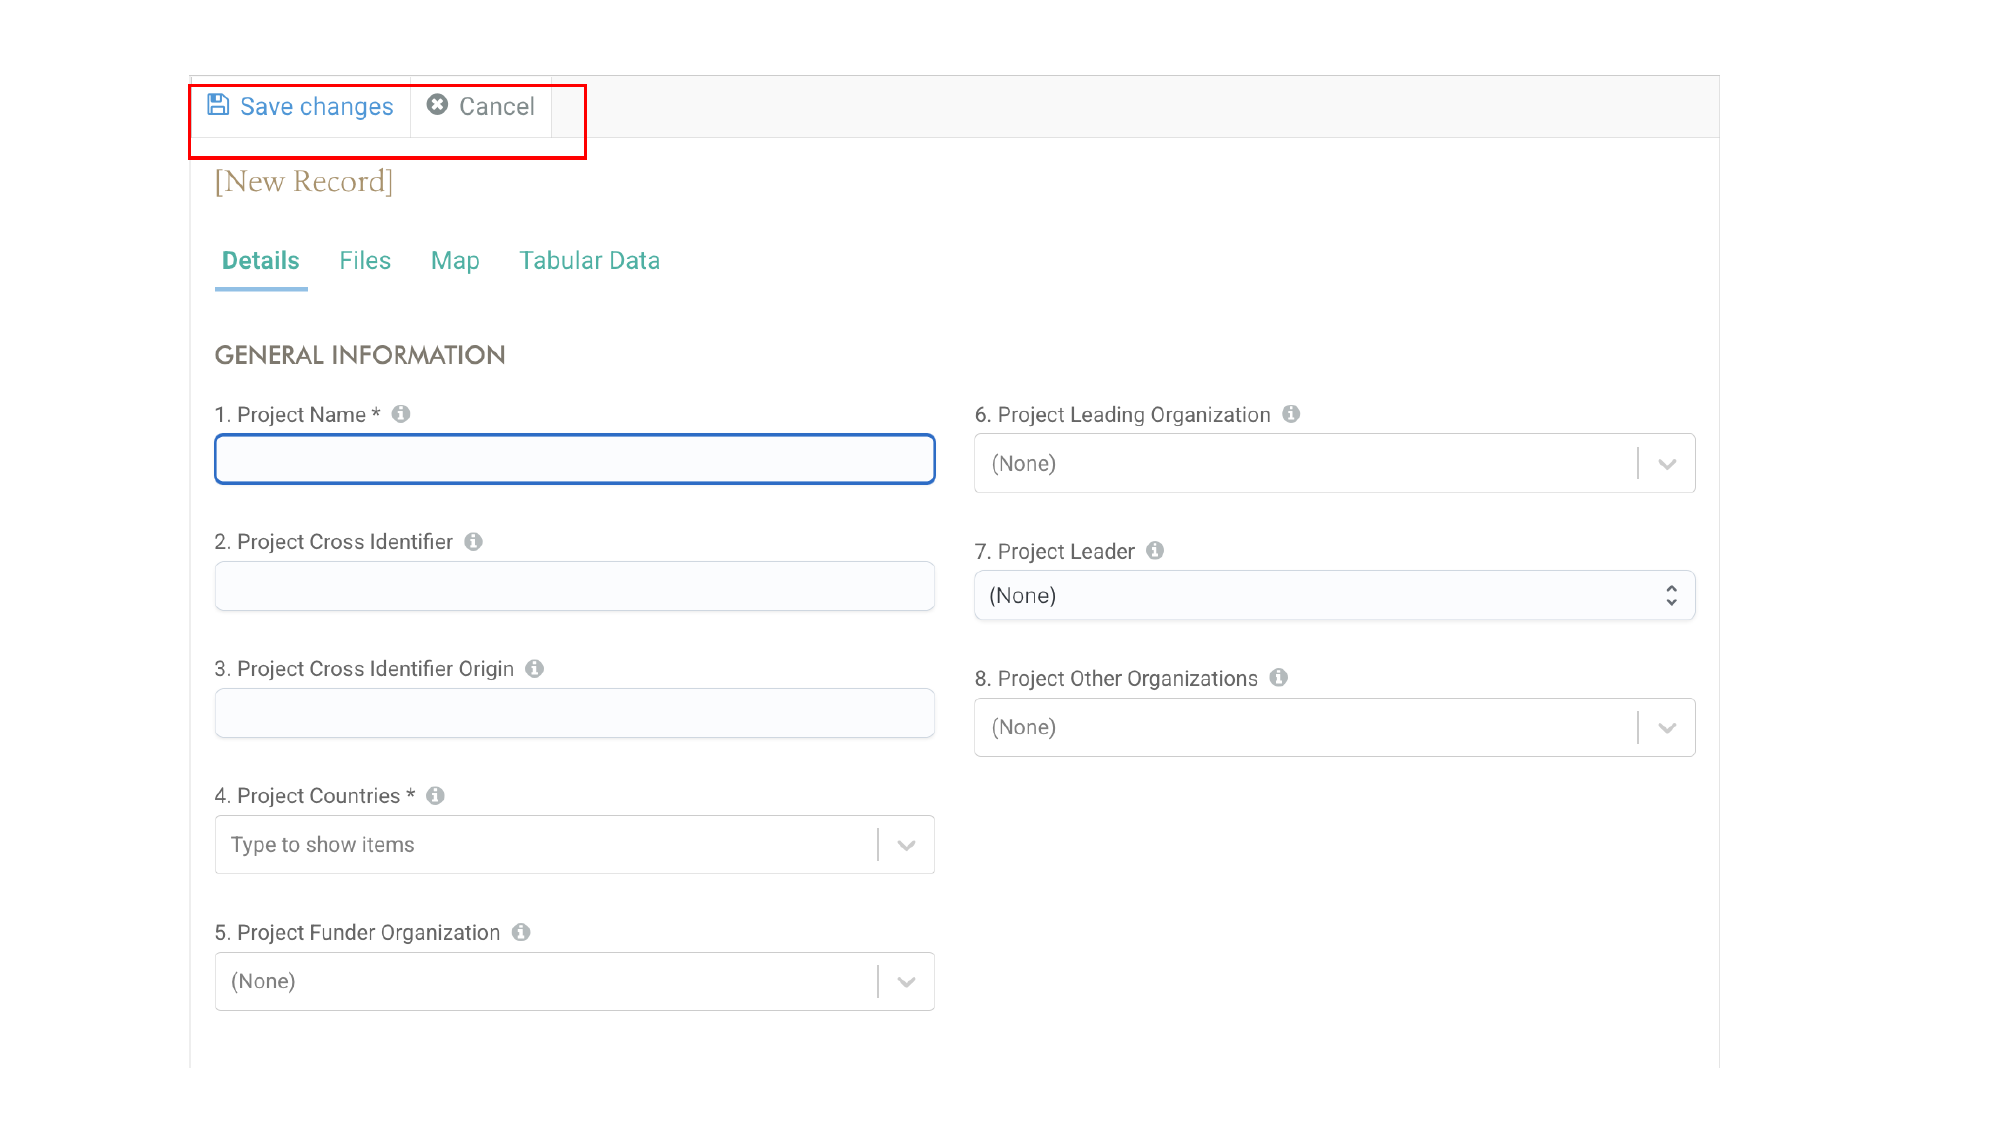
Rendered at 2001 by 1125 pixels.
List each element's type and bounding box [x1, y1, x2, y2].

text_box [189, 56, 1741, 1069]
